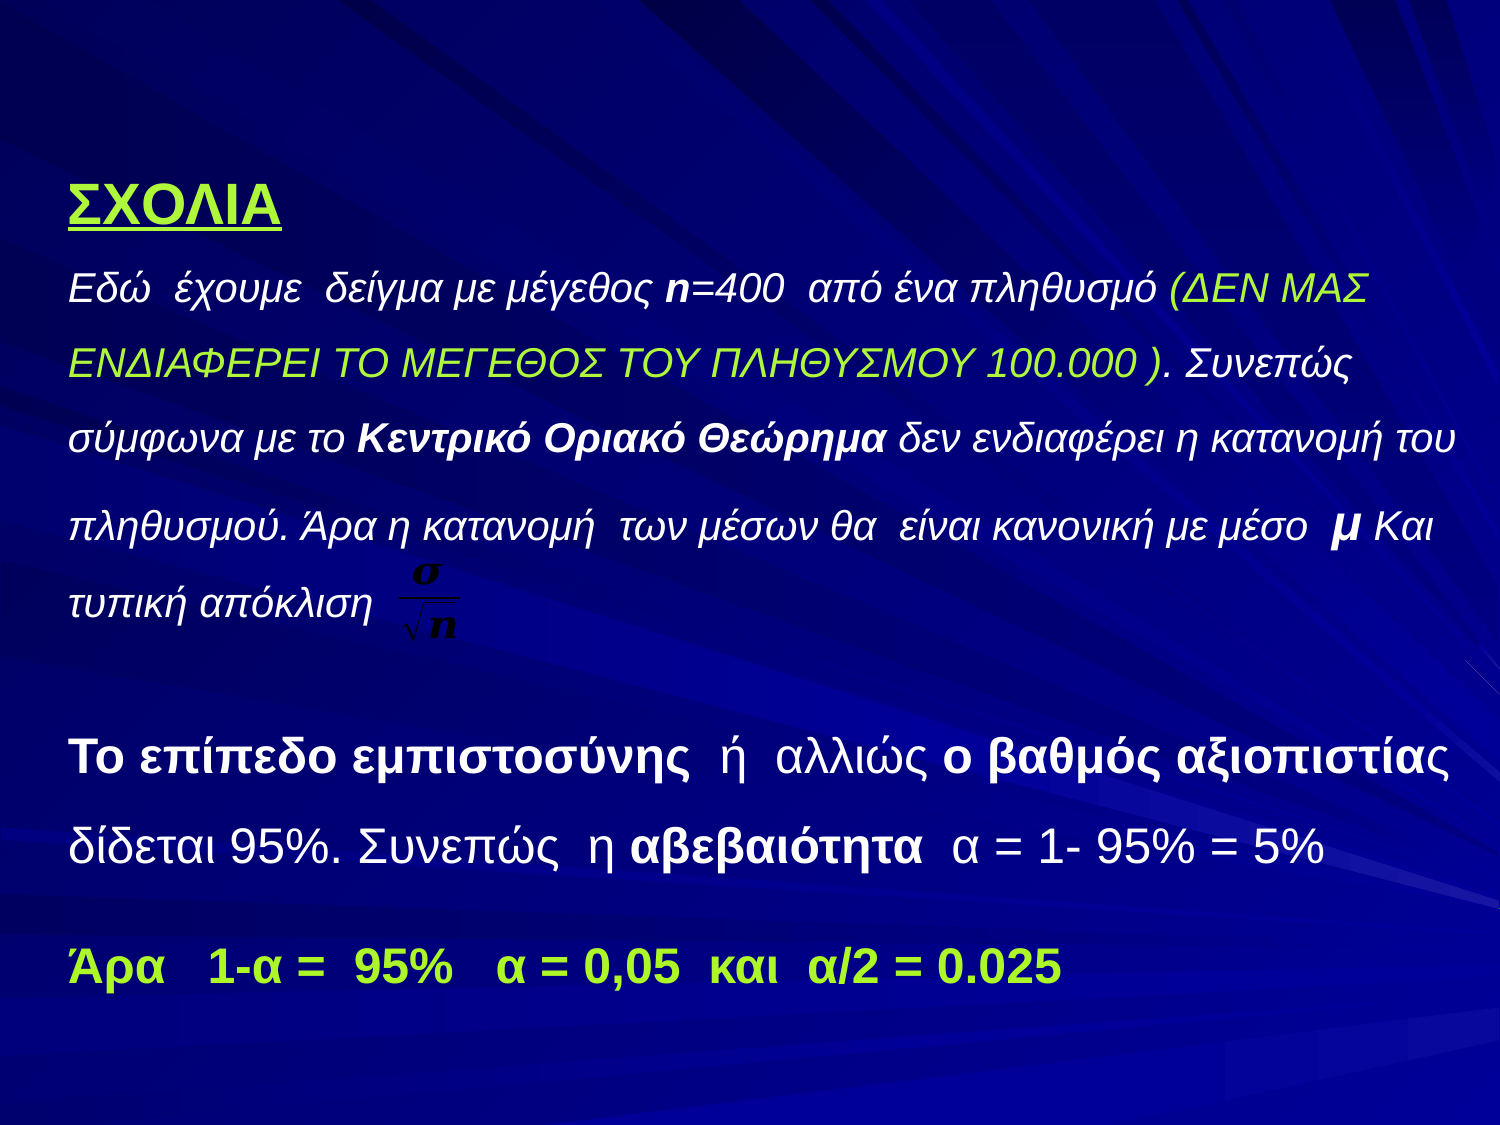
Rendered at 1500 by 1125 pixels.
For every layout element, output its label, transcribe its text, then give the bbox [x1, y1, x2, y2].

text_box ΣΧΟΛΙΑ Εδώ έχουμε δείγμα με μέγεθος n=400 από ένα πληθυσμό (ΔΕΝ ΜΑΣ ΕΝΔΙΑΦΕΡΕΙ ΤΟ ΜΕΓΕΘΟΣ ΤΟΥ ΠΛΗΘΥΣΜΟΥ 100.000 ). Συνεπώς σύμφωνα με το Κεντρικό Οριακό Θεώρημα δεν ενδιαφέρει η κατανομή του πληθυσμού. Άρα η κατανομή των μέσων θα είναι κανονική με μέσο μ Και τυπική απόκλιση Το επίπεδο εμπιστοσύνης ή αλλιώς ο βαθμός αξιοπιστίας δίδεται 95%. Συνεπώς η αβεβαιότητα α = 1- 95% = 5% Άρα 1-α = 95% α = 0,05 και α/2 = 0.025 [53, 123, 1483, 1001]
